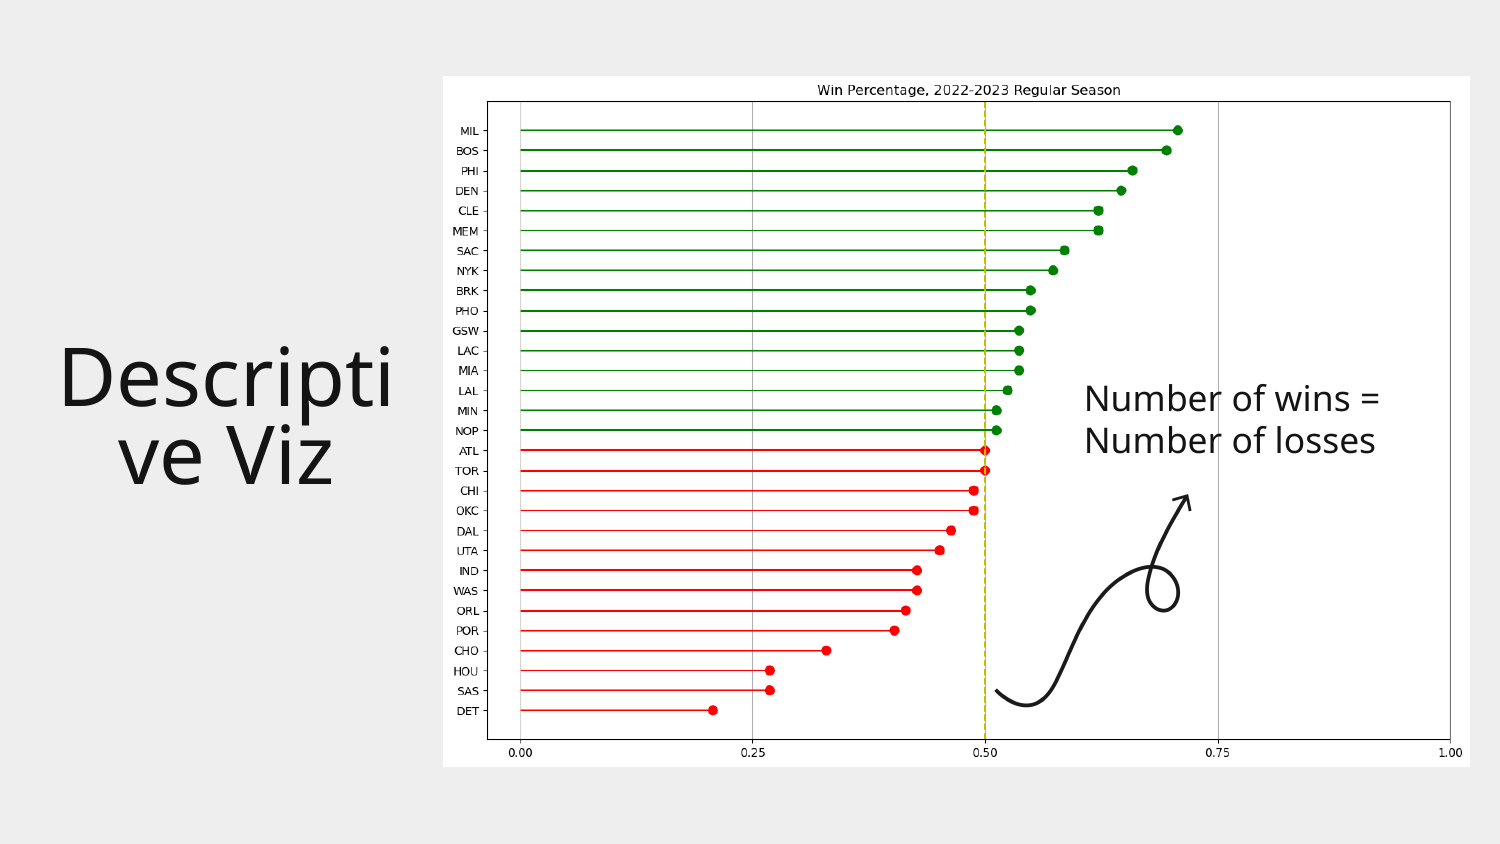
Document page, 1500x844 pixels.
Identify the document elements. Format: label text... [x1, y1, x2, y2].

picture [443, 76, 1470, 768]
title Descriptive Viz [26, 214, 428, 630]
